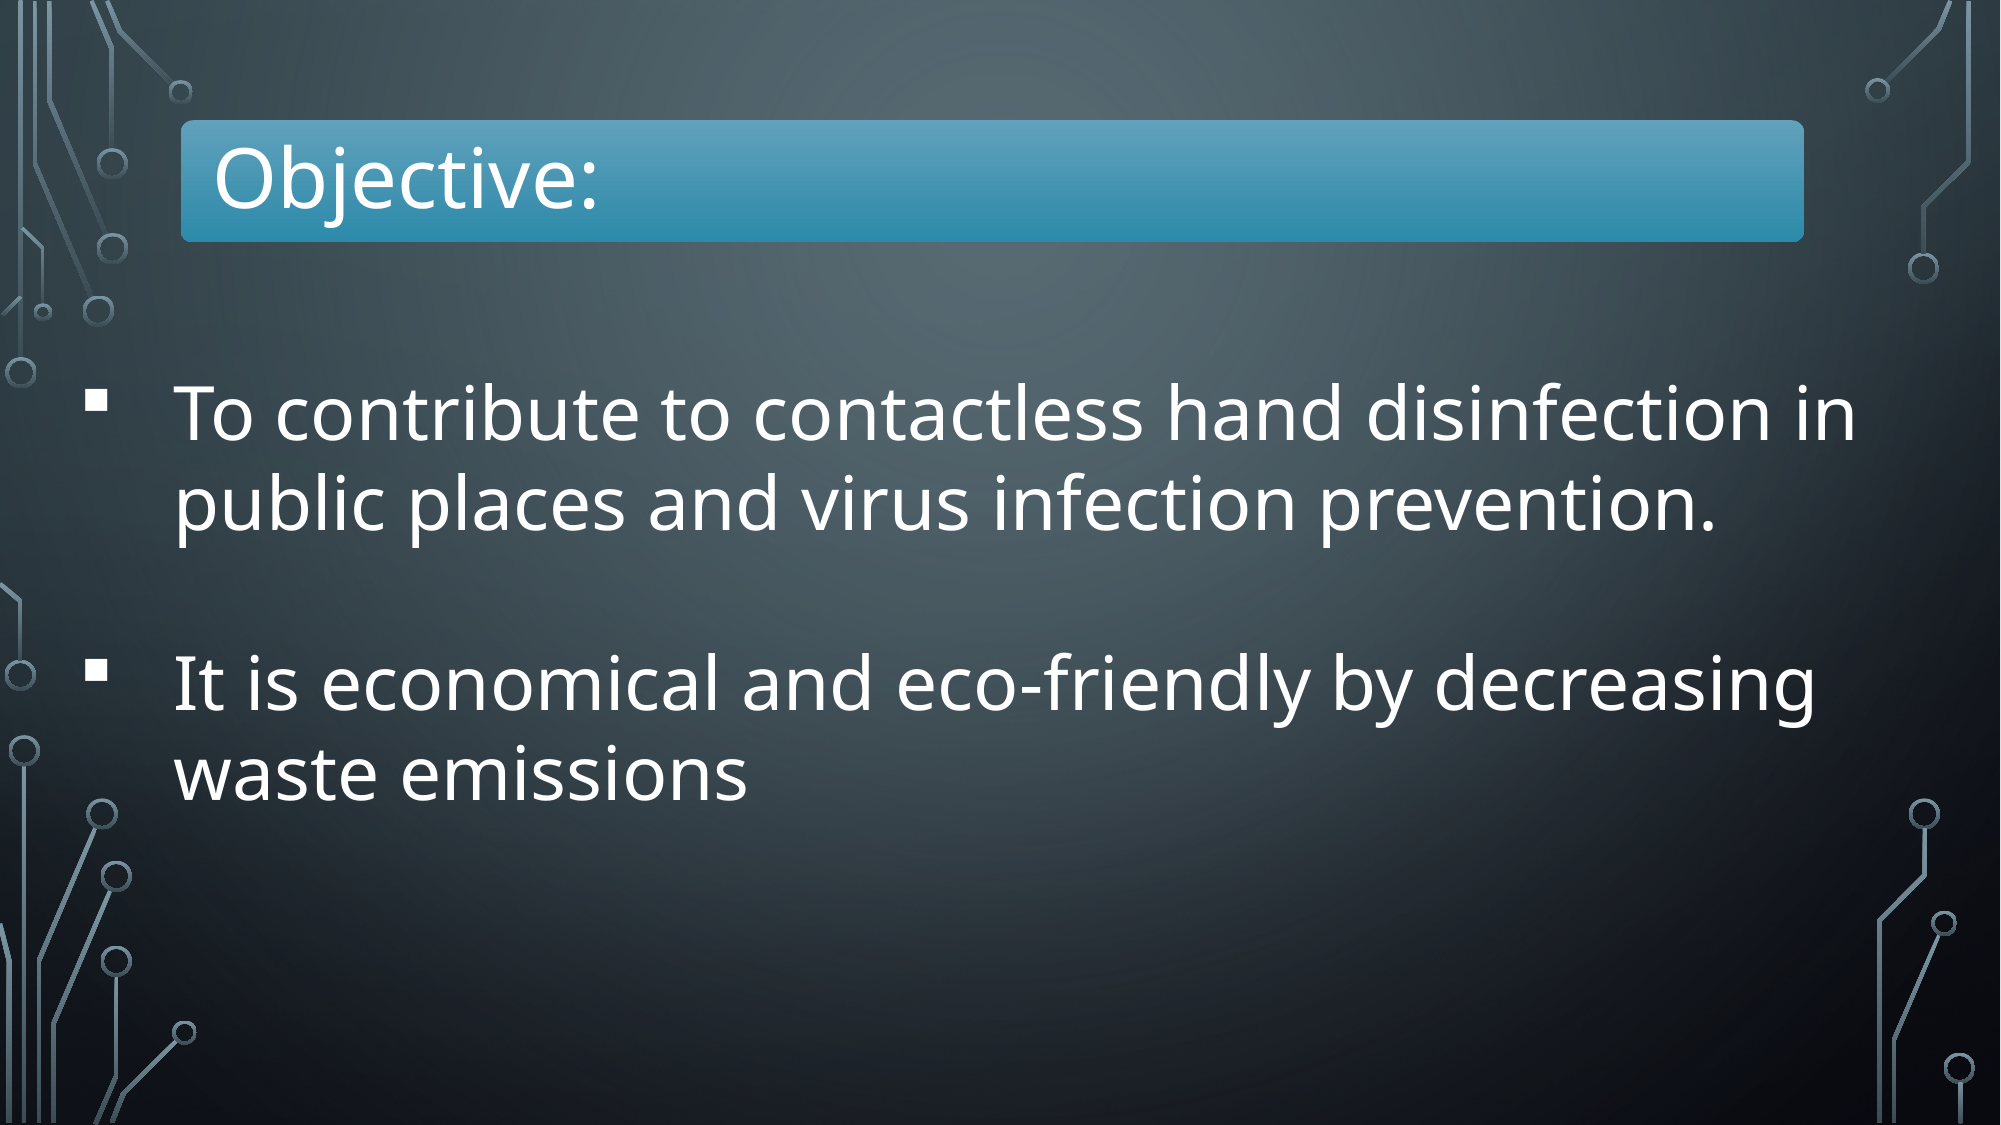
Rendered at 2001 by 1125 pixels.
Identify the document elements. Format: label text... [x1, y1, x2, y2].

text_box To contribute to contactless hand disinfection in public places and virus infection prevention. It is economical and eco-friendly by decreasing waste emissions [64, 357, 2000, 823]
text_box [179, 119, 1806, 243]
